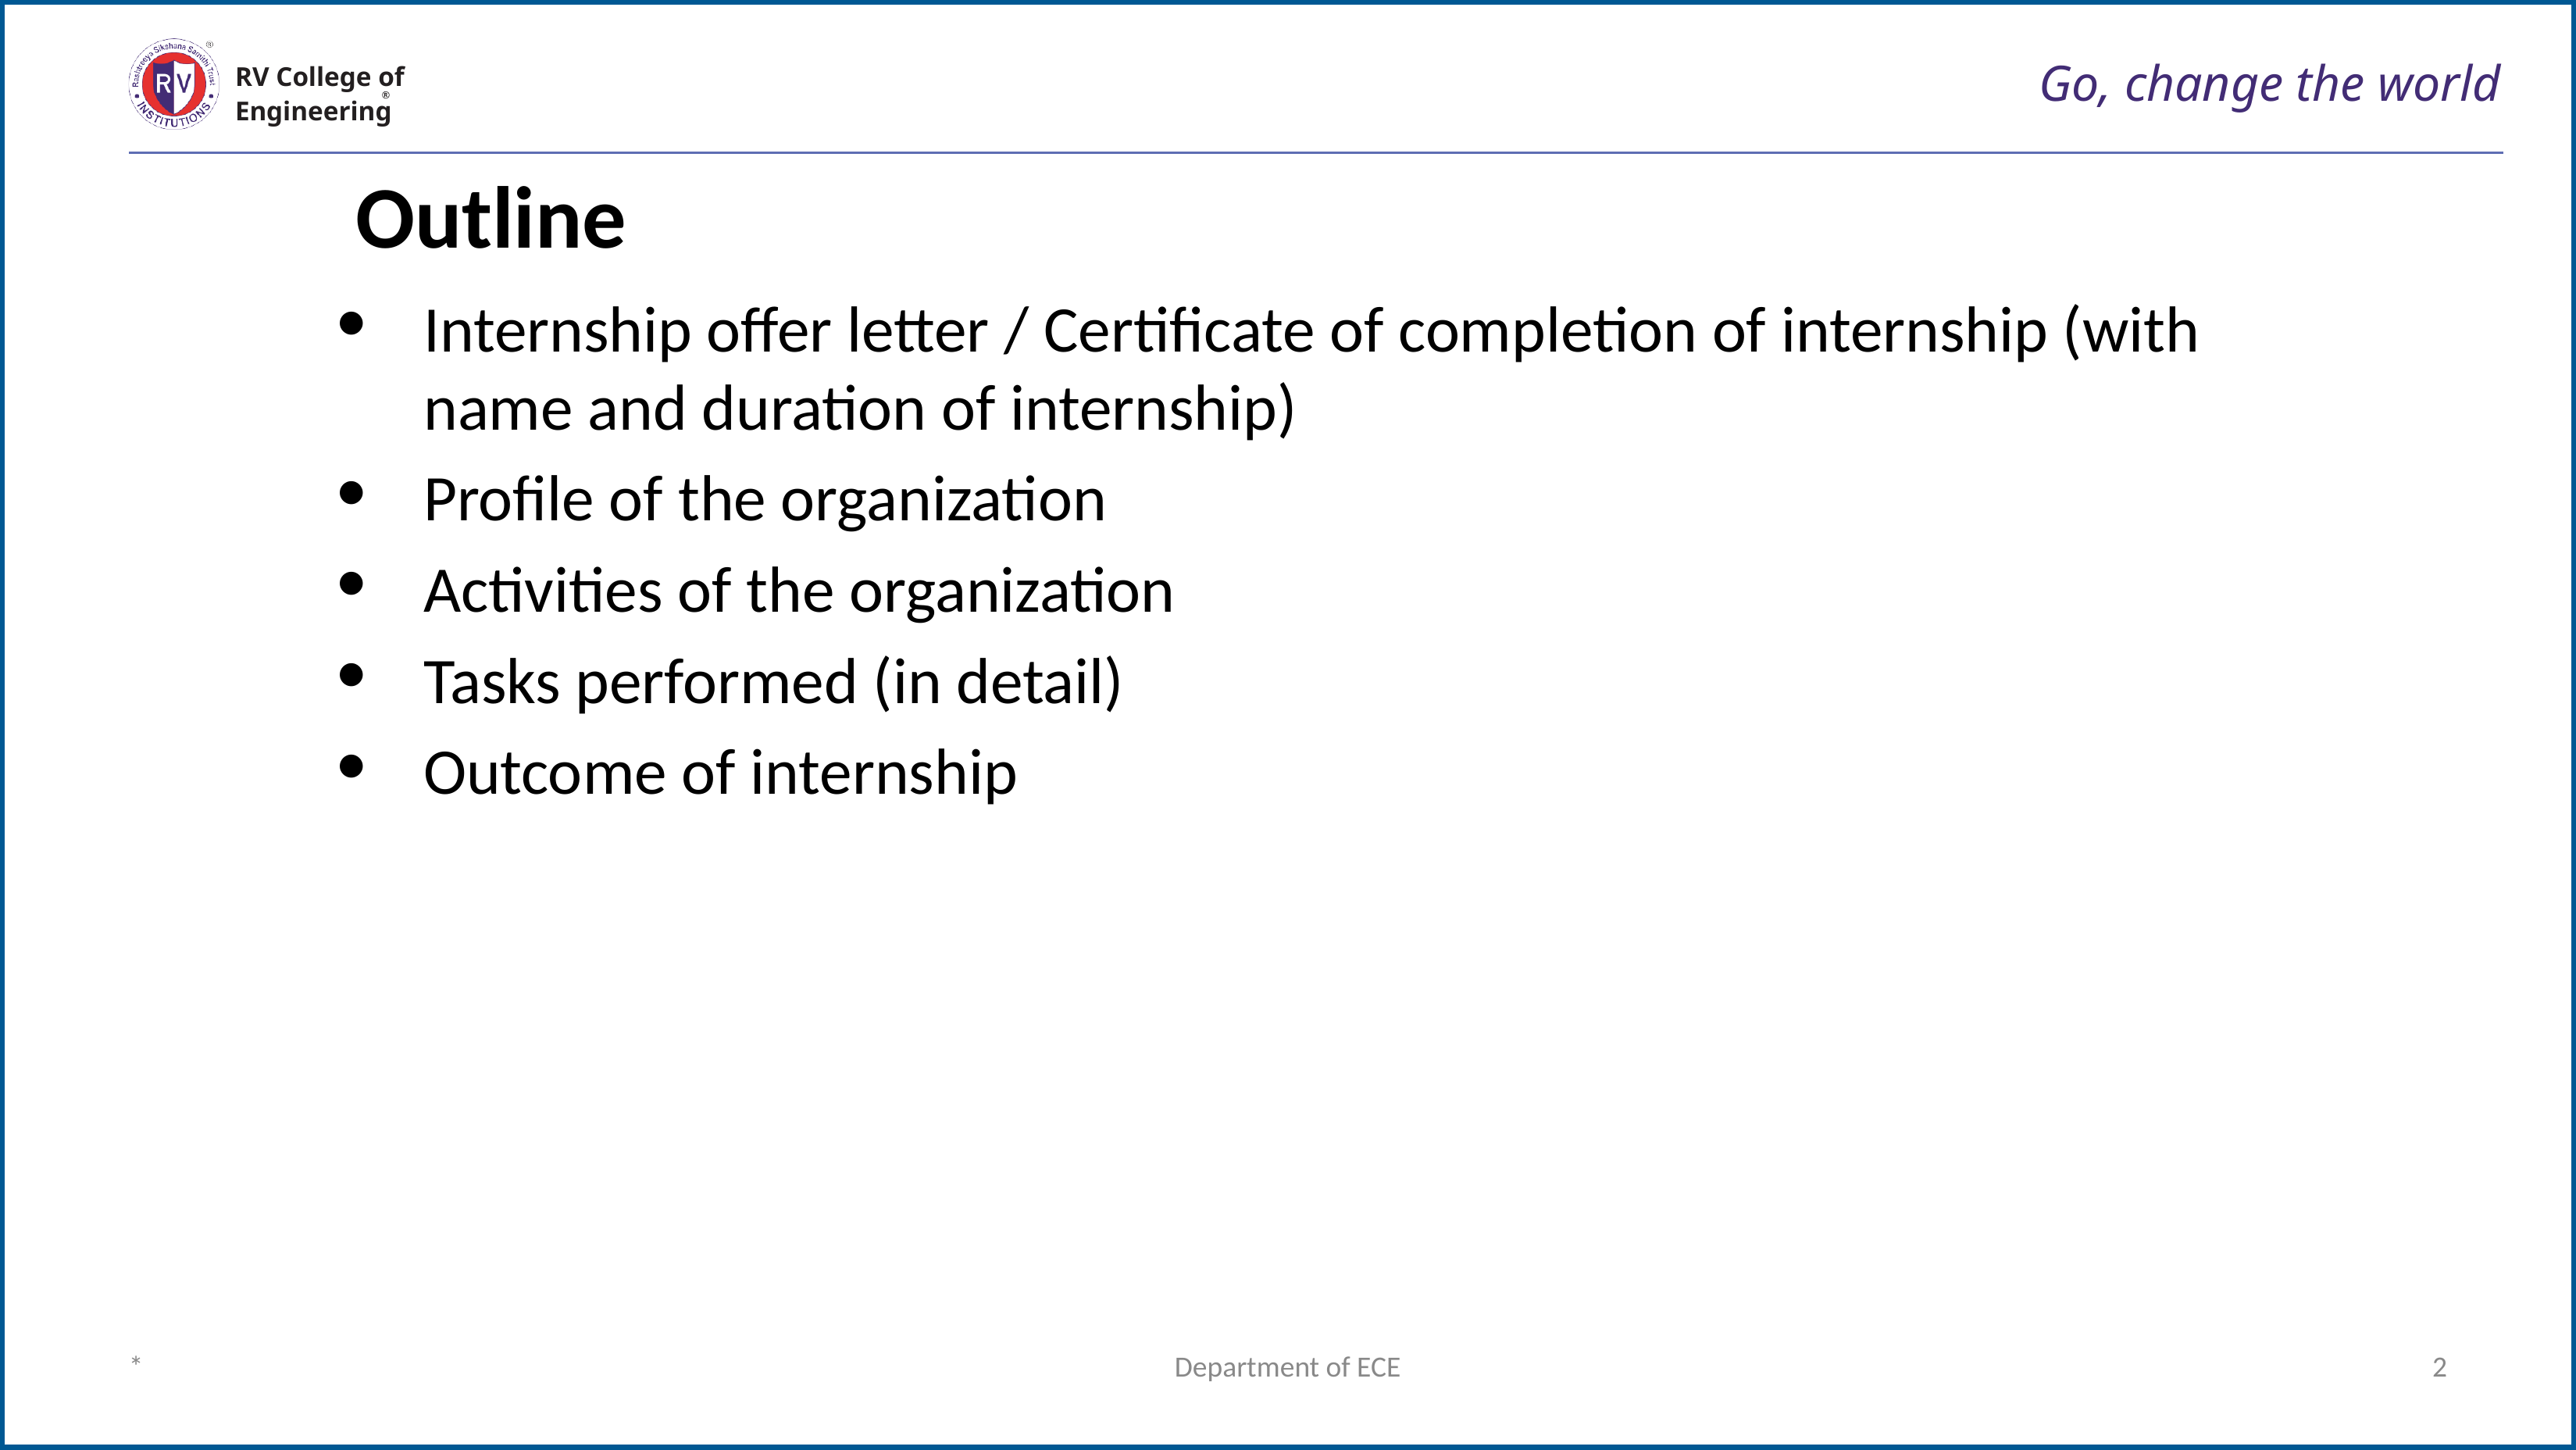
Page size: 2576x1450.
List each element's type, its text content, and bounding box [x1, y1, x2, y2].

text_box RV College of Engineering [233, 55, 409, 127]
text_box Outline [354, 158, 2029, 266]
text_box [128, 38, 219, 130]
text_box Department of ECE [876, 1348, 1700, 1384]
text_box 2 [1854, 1348, 2447, 1384]
text_box * [128, 1348, 722, 1384]
text_box Internship offer letter / Certificate of completion of internship (with name and duration of internship) Profile of the organization Activities of the organization Tasks performed (in detail) Outcome of internship [334, 285, 2242, 927]
text_box [0, 0, 2576, 1450]
title Go, change the world [2029, 52, 2502, 295]
